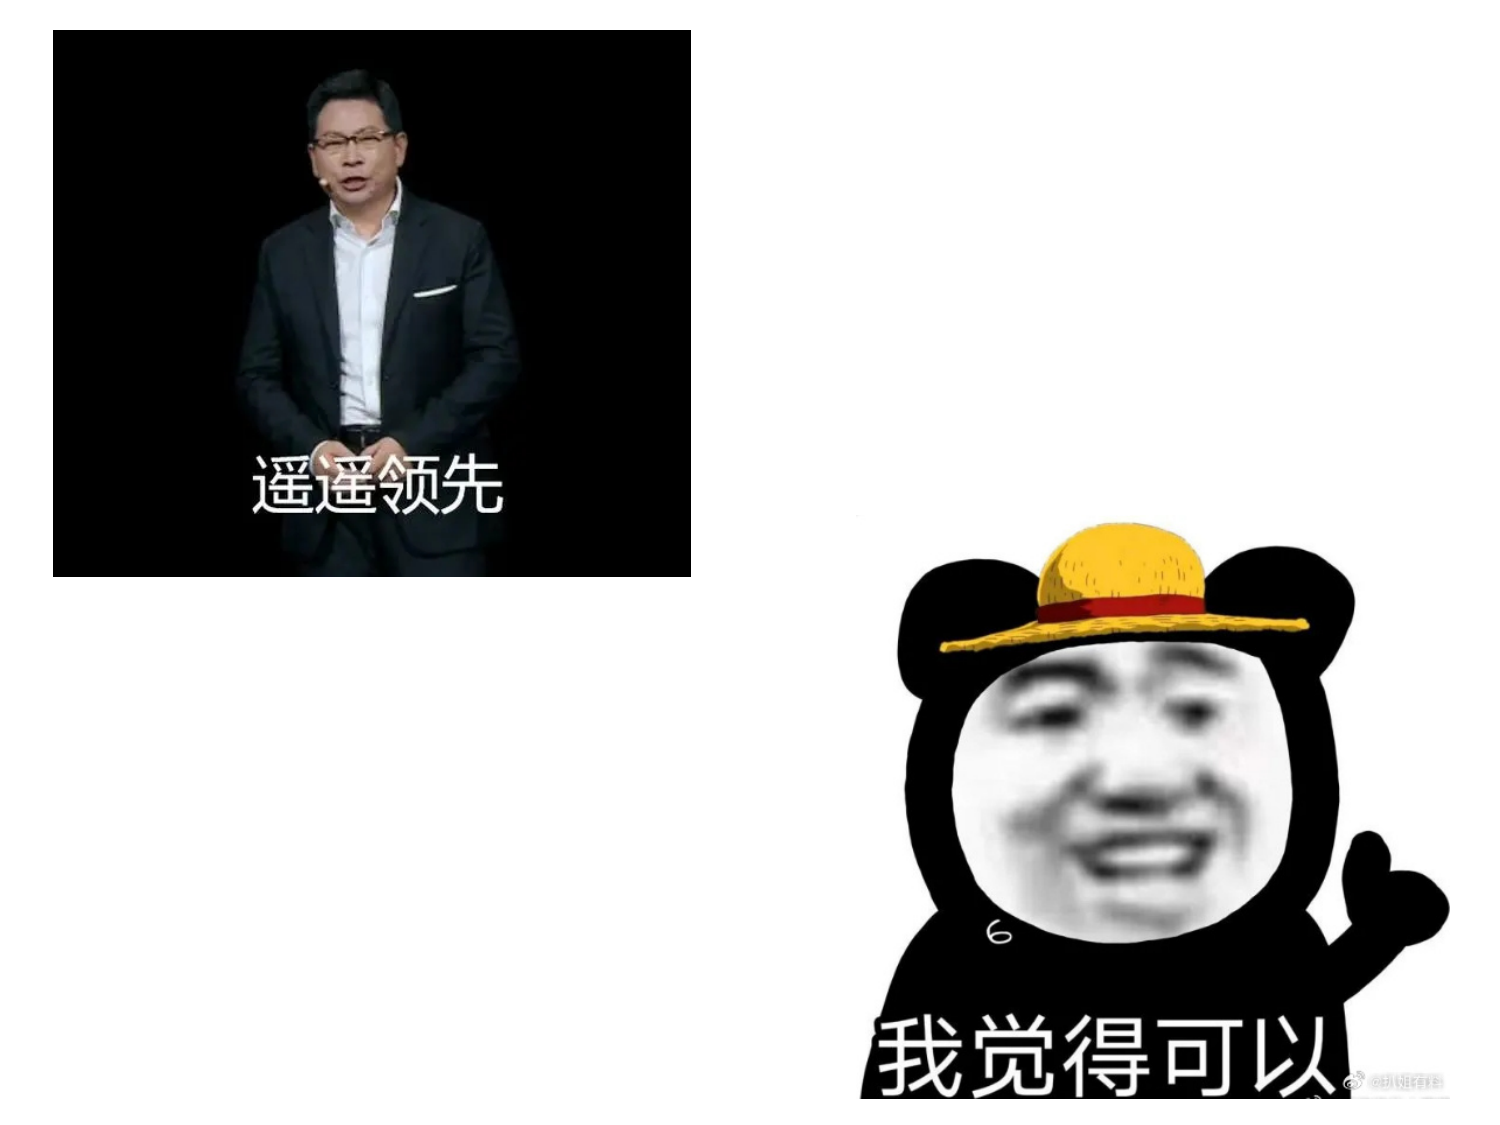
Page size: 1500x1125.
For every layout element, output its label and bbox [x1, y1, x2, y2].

picture [52, 30, 692, 577]
picture [855, 515, 1450, 1100]
